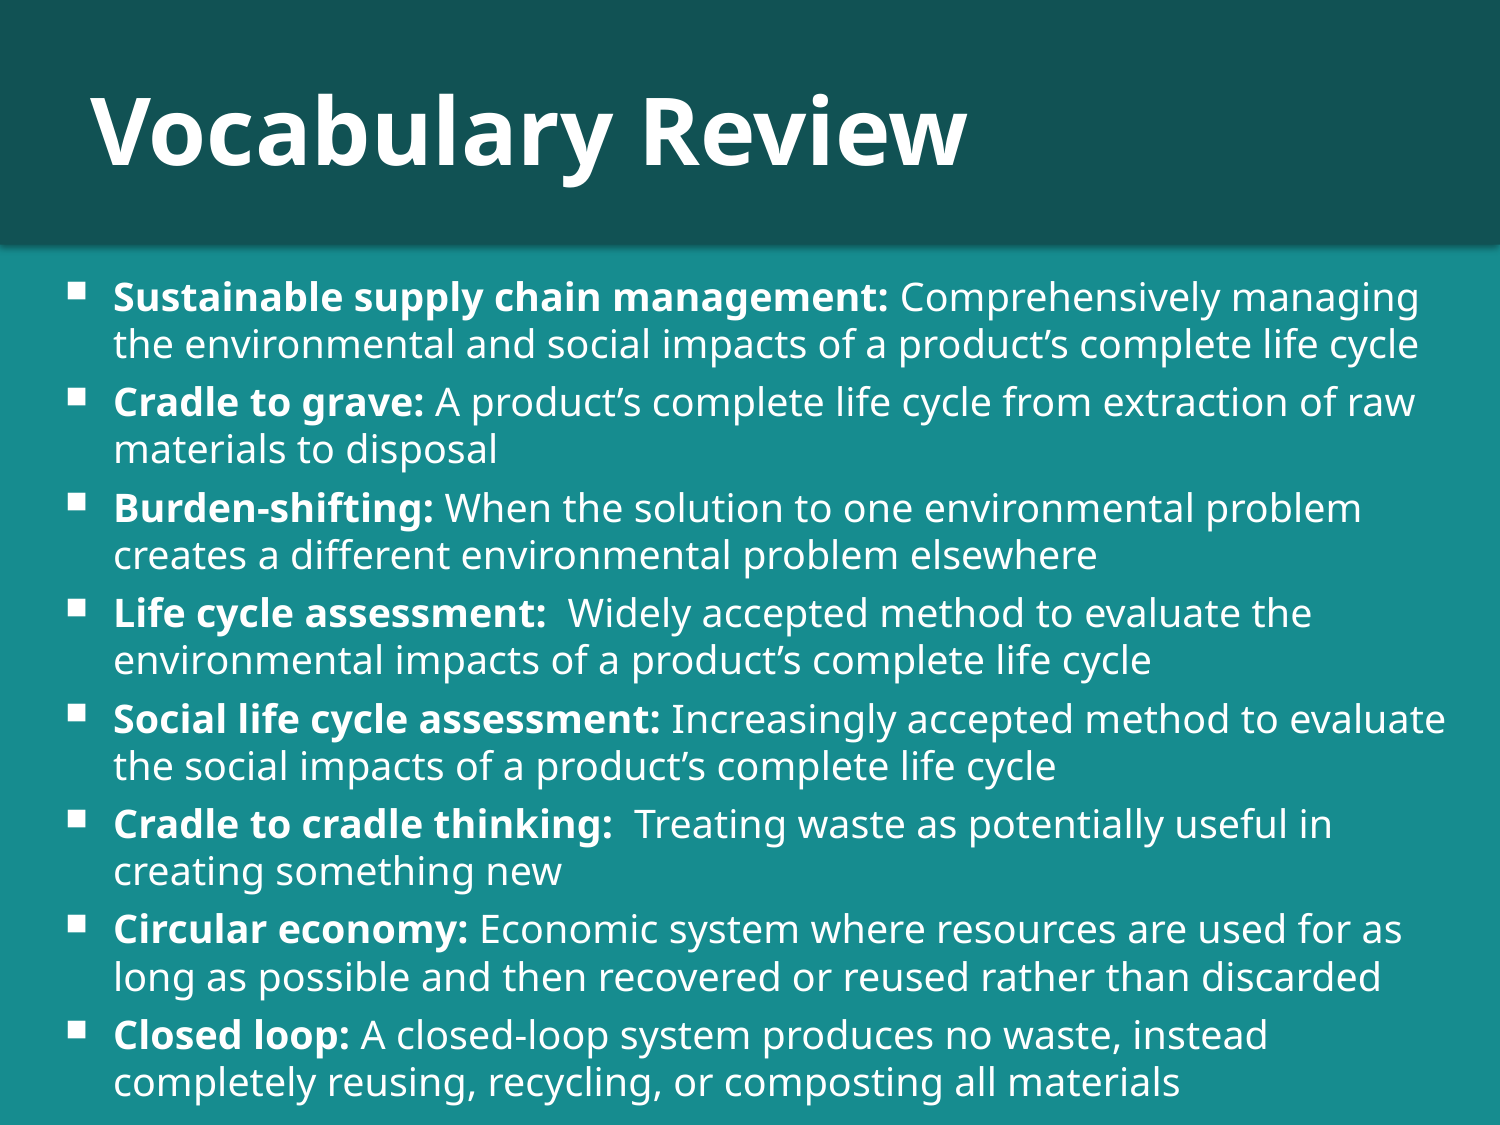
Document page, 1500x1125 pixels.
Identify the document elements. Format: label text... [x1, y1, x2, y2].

list Sustainable supply chain management: Comprehensively managing the environmental and social impacts of a product’s complete life cycle Cradle to grave: A product’s complete life cycle from extraction of raw materials to disposal Burden-shifting: When the solution to one environmental problem creates a different environmental problem elsewhere Life cycle assessment: Widely accepted method to evaluate the environmental impacts of a product’s complete life cycle Social life cycle assessment: Increasingly accepted method to evaluate the social impacts of a product’s complete life cycle Cradle to cradle thinking: Treating waste as potentially useful in creating something new Circular economy: Economic system where resources are used for as long as possible and then recovered or reused rather than discarded Closed loop: A closed-loop system produces no waste, instead completely reusing, recycling, or composting all materials [37, 256, 1463, 1125]
title Vocabulary Review [75, 25, 1425, 231]
